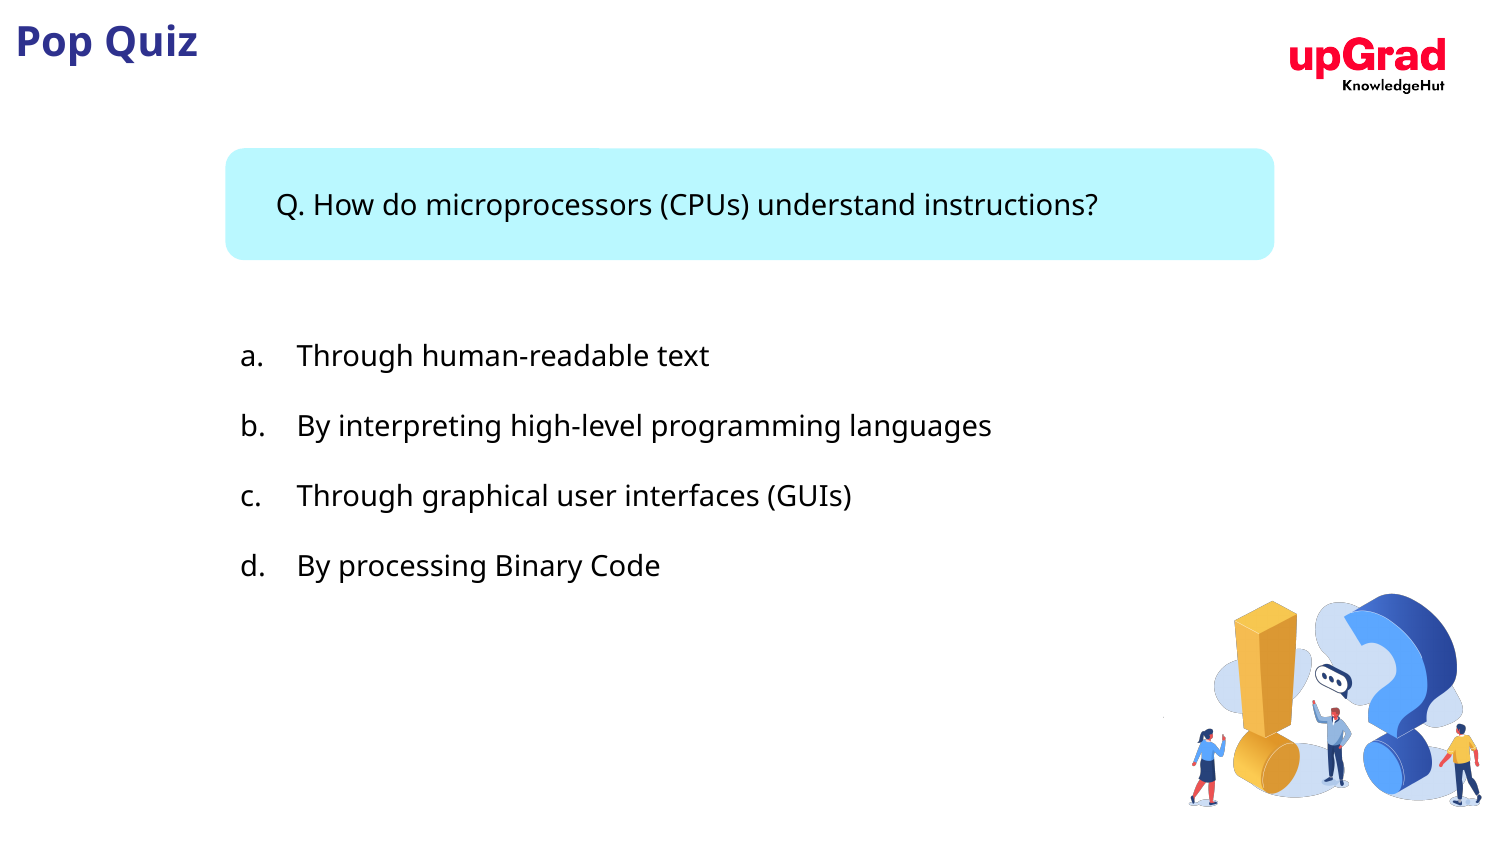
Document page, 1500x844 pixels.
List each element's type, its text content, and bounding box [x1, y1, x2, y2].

text_box Through human-readable text By interpreting high-level programming languages Through graphical user interfaces (GUIs) By processing Binary Code [225, 330, 1222, 660]
text_box Q. How do microprocessors (CPUs) understand instructions? [225, 148, 1275, 261]
picture [1290, 37, 1449, 96]
picture [1145, 555, 1500, 844]
text_box Pop Quiz [0, 0, 931, 76]
